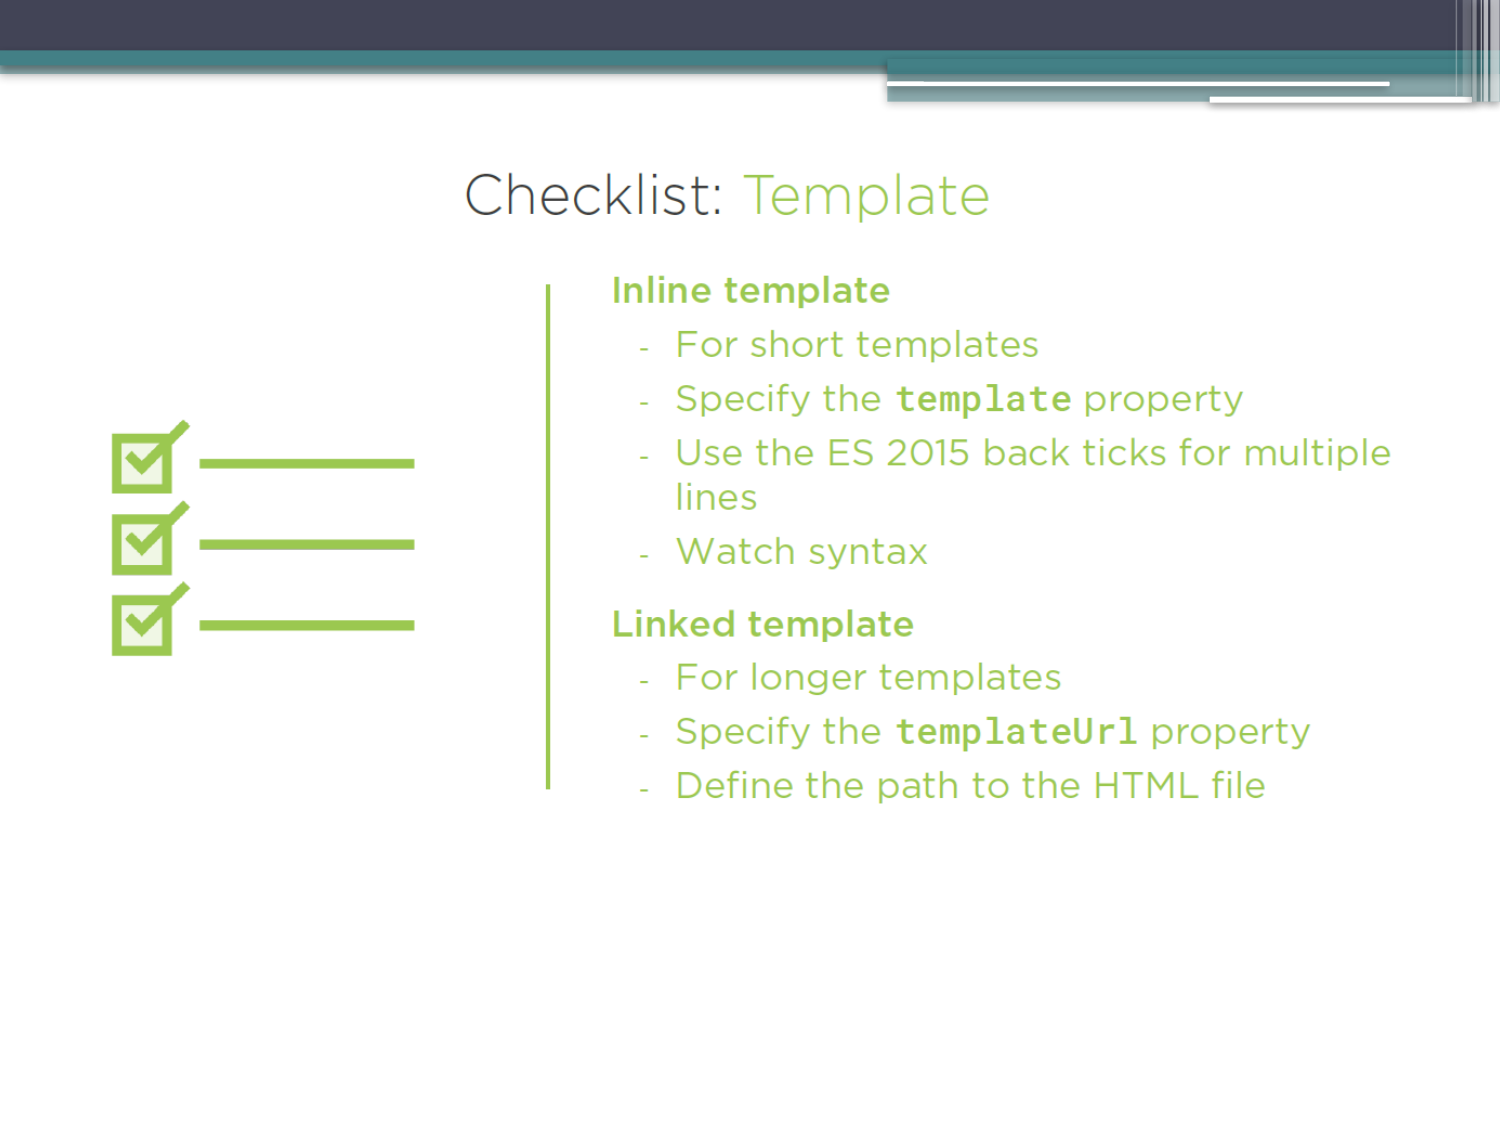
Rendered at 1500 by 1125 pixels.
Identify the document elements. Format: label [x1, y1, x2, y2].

list [74, 137, 1426, 836]
